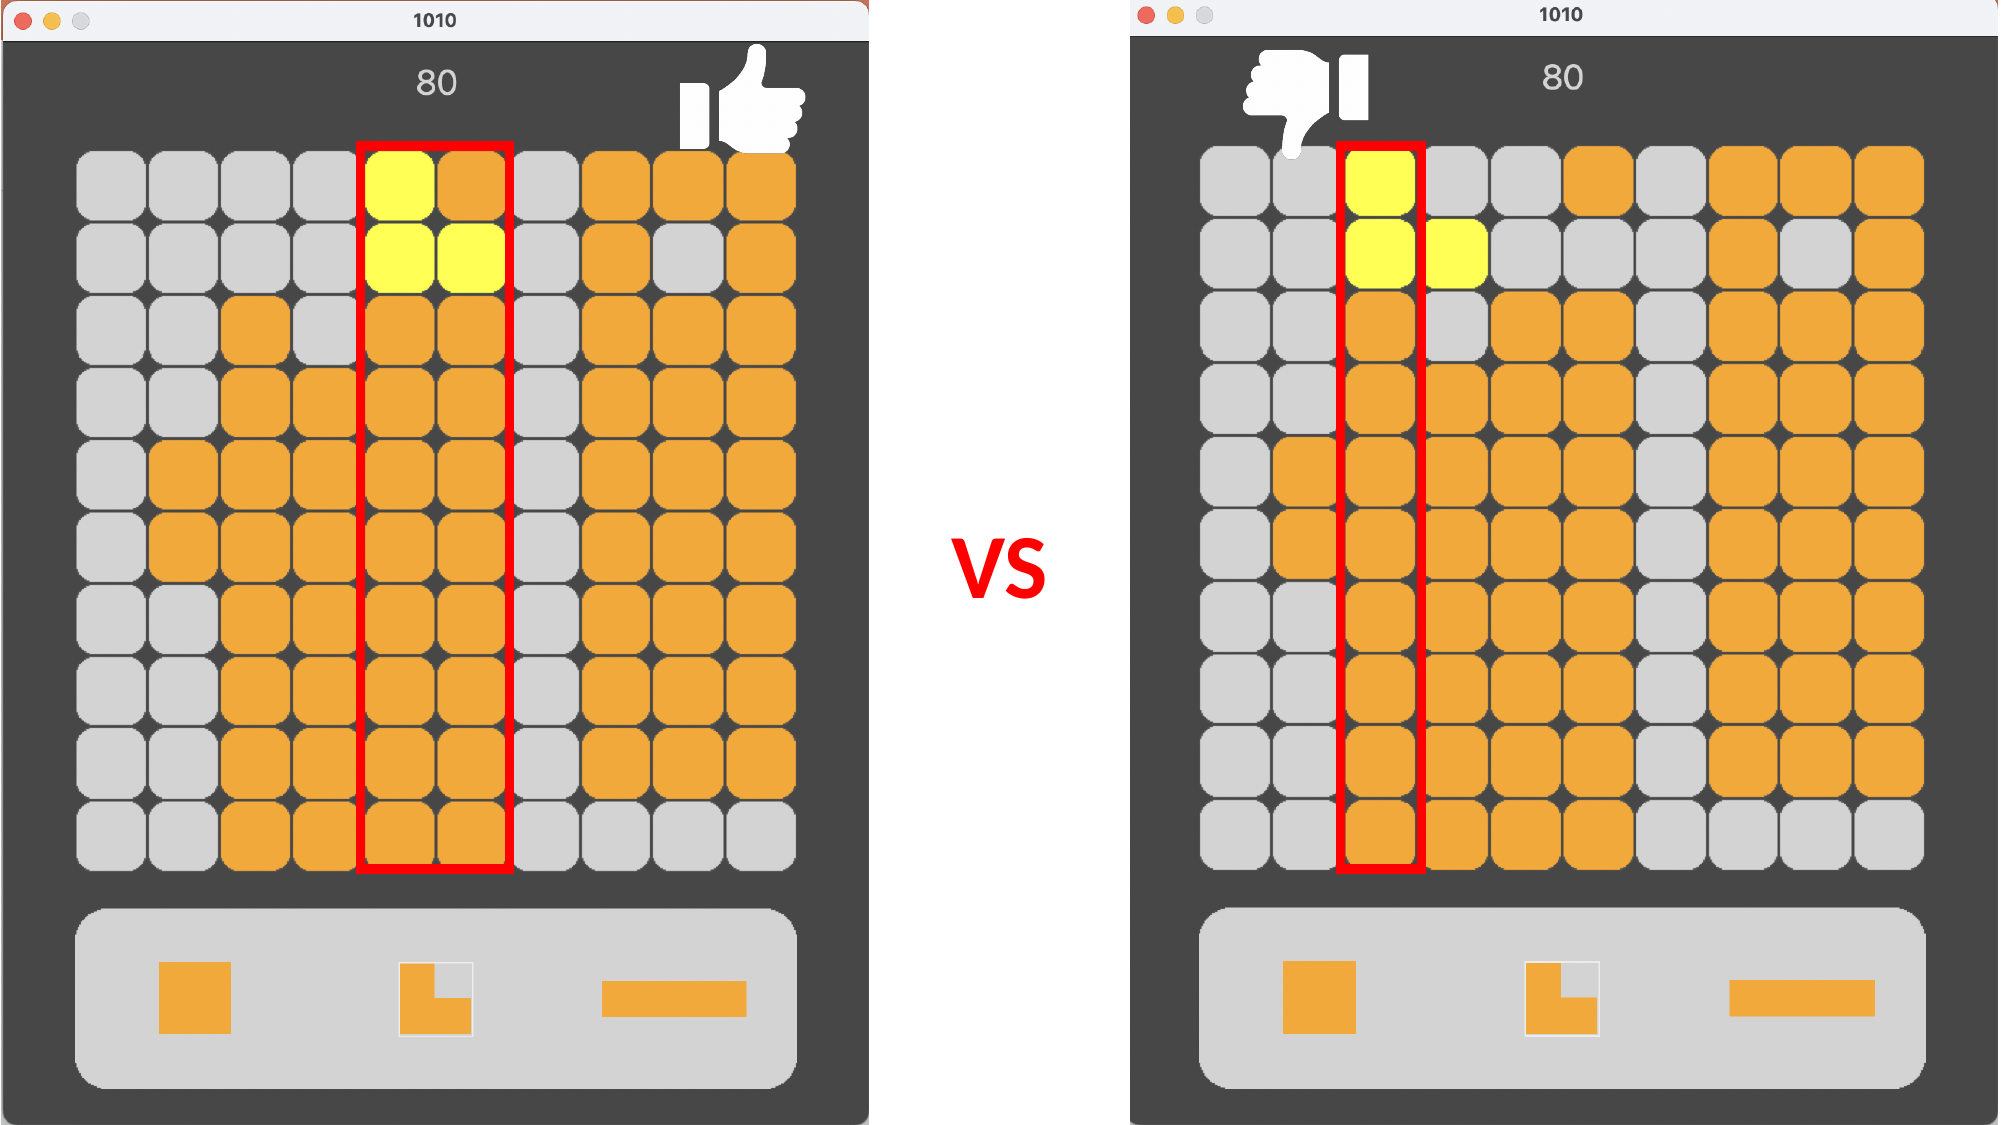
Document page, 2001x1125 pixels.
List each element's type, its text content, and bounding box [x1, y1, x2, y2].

text_box VS [935, 499, 1065, 624]
picture [1, 0, 870, 1125]
picture [1130, 0, 1998, 1125]
